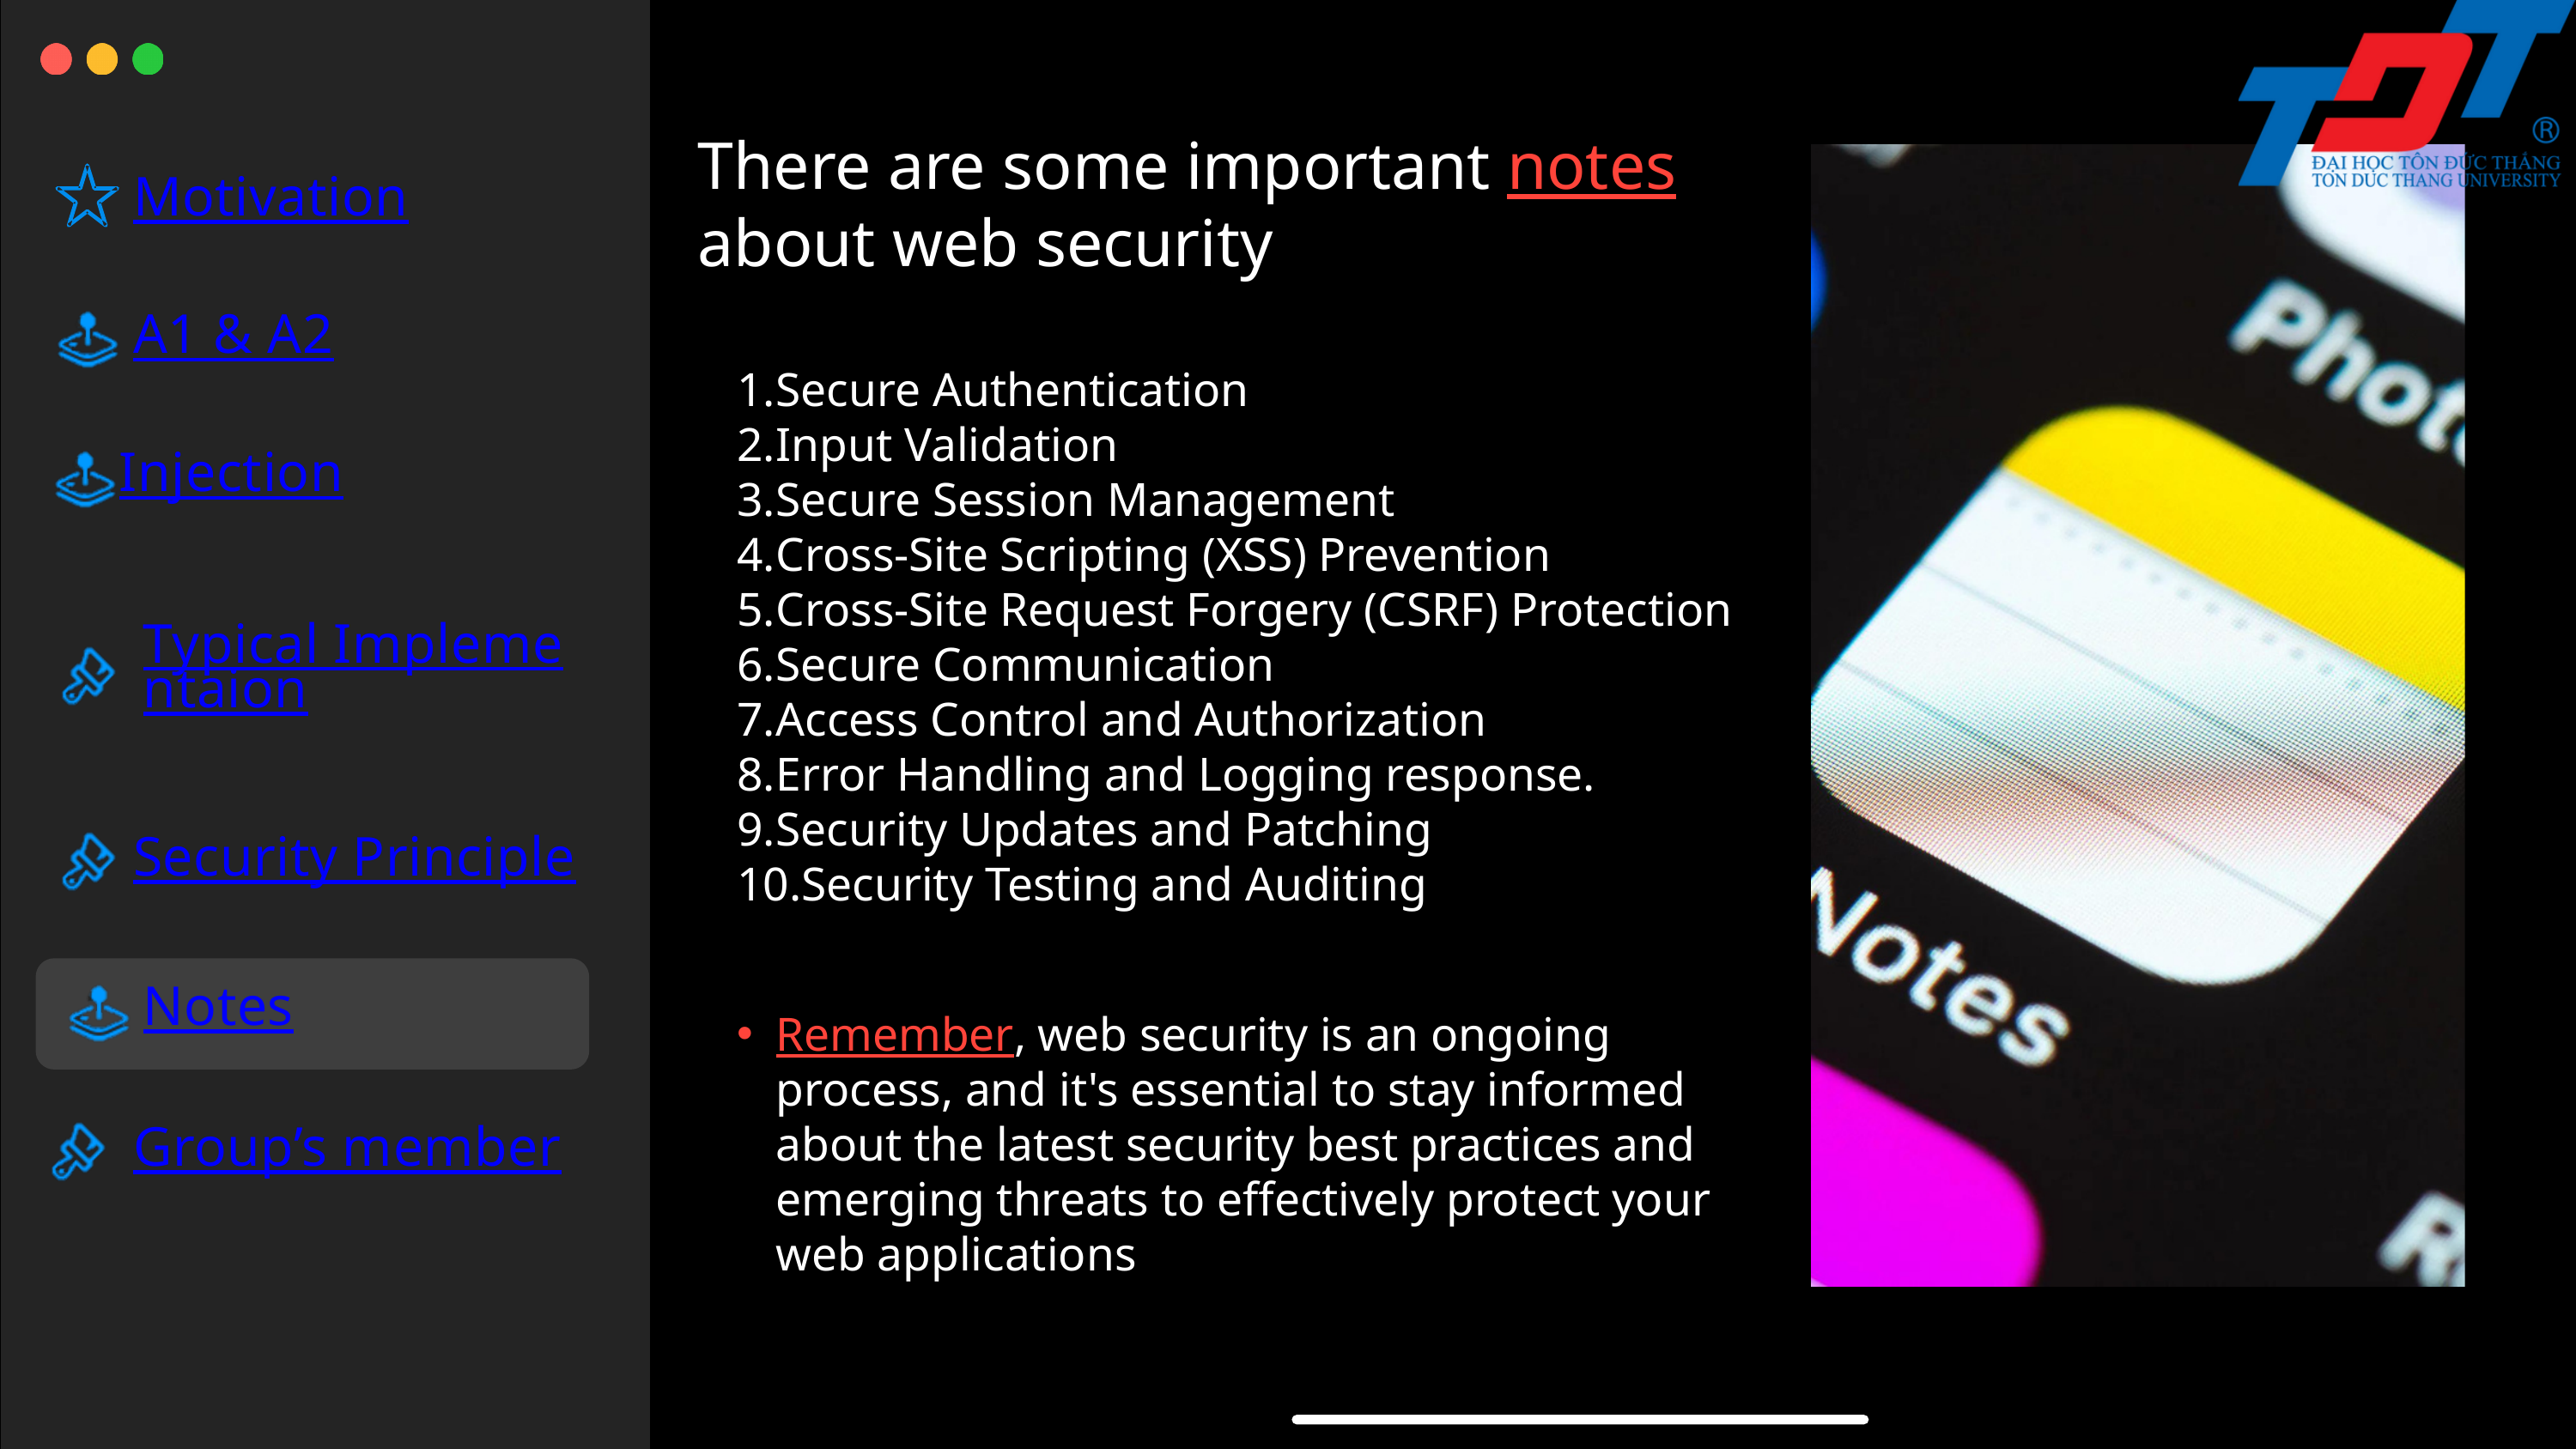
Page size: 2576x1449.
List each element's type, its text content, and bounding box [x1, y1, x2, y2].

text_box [1, 0, 651, 1449]
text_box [55, 163, 120, 228]
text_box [1291, 1414, 1869, 1425]
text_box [35, 958, 590, 1070]
text_box [1811, 144, 2465, 1287]
text_box There are some important notes about web security Secure Authentication Input Validation Secure Session Management Cross-Site Scripting (XSS) Prevention Cross-Site Request Forgery (CSRF) Protection Secure Communication Access Control and Authorization Error Handling and Logging response. Security Updates and Patching Security Testing and Auditing Remember, web security is an ongoing process, and it's essential to stay informed about the latest security best practices and emerging threats to effectively protect your web applications [698, 124, 1771, 1348]
text_box [2238, 0, 2576, 187]
